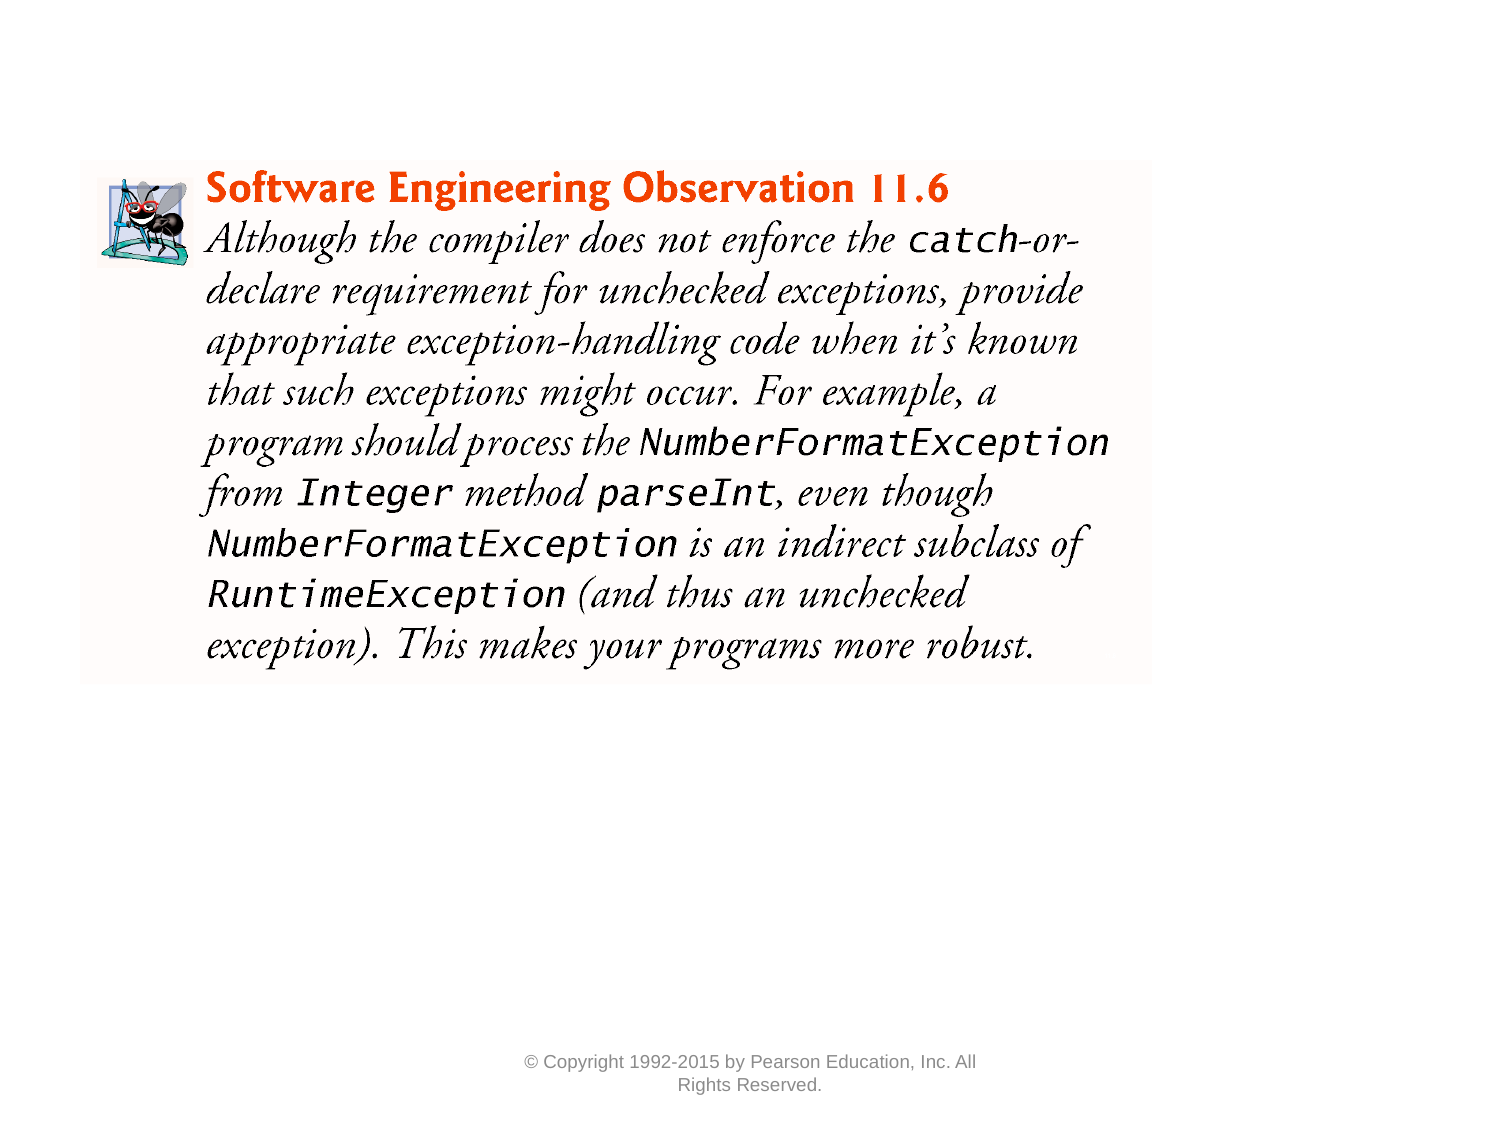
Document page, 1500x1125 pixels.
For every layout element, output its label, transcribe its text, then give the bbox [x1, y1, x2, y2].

picture [0, 106, 1500, 1018]
footer © Copyright 1992-2015 by Pearson Education, Inc. All Rights Reserved. [496, 1042, 1004, 1103]
